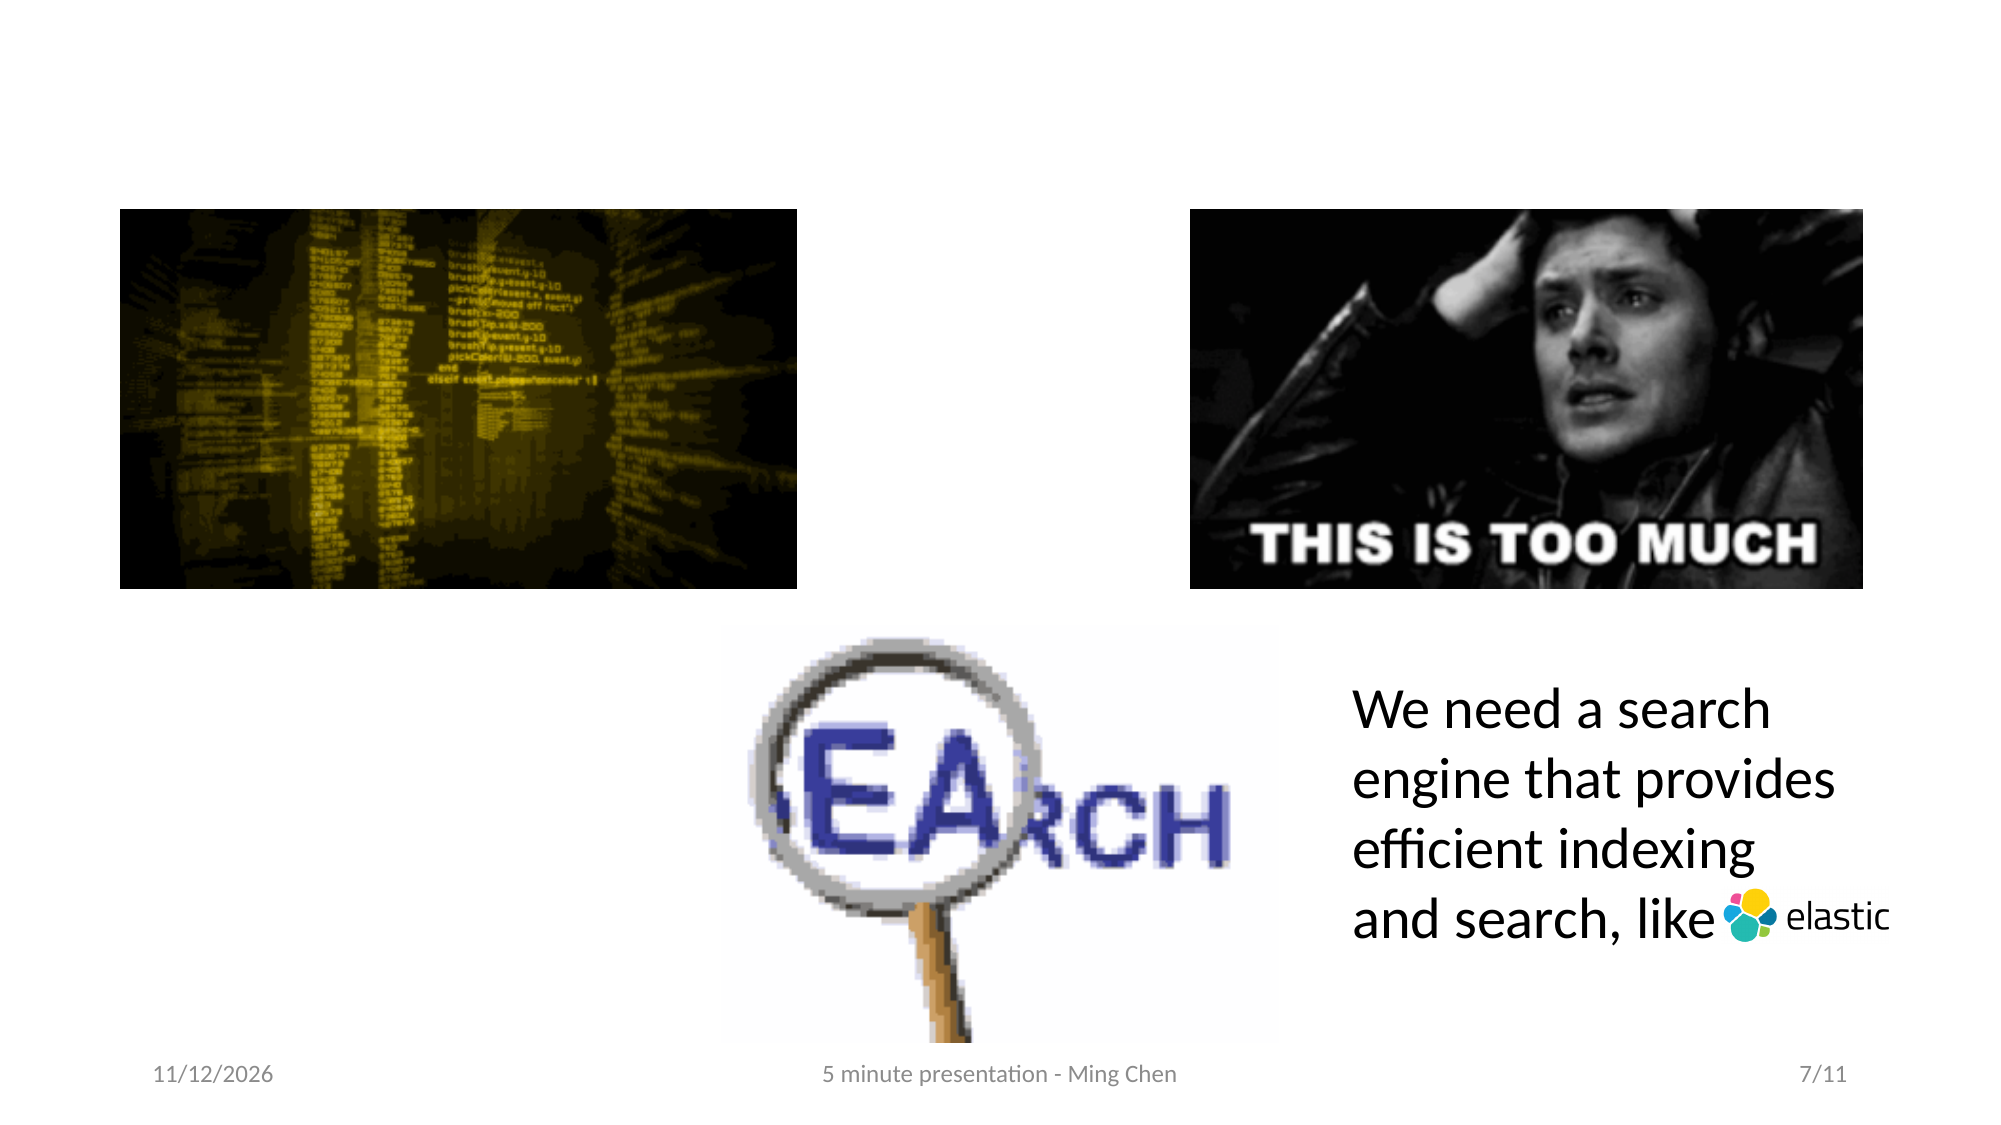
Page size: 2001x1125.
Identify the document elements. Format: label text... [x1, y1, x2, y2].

picture [721, 625, 1279, 1043]
picture [1721, 886, 1889, 944]
footer 5 minute presentation - Ming Chen [662, 1042, 1338, 1103]
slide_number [137, 1042, 588, 1103]
picture [120, 209, 797, 589]
picture [1190, 209, 1863, 589]
text_box We need a search engine that provides efficient indexing and search, like [1337, 662, 1863, 958]
slide_number 7/11 [1412, 1042, 1863, 1103]
